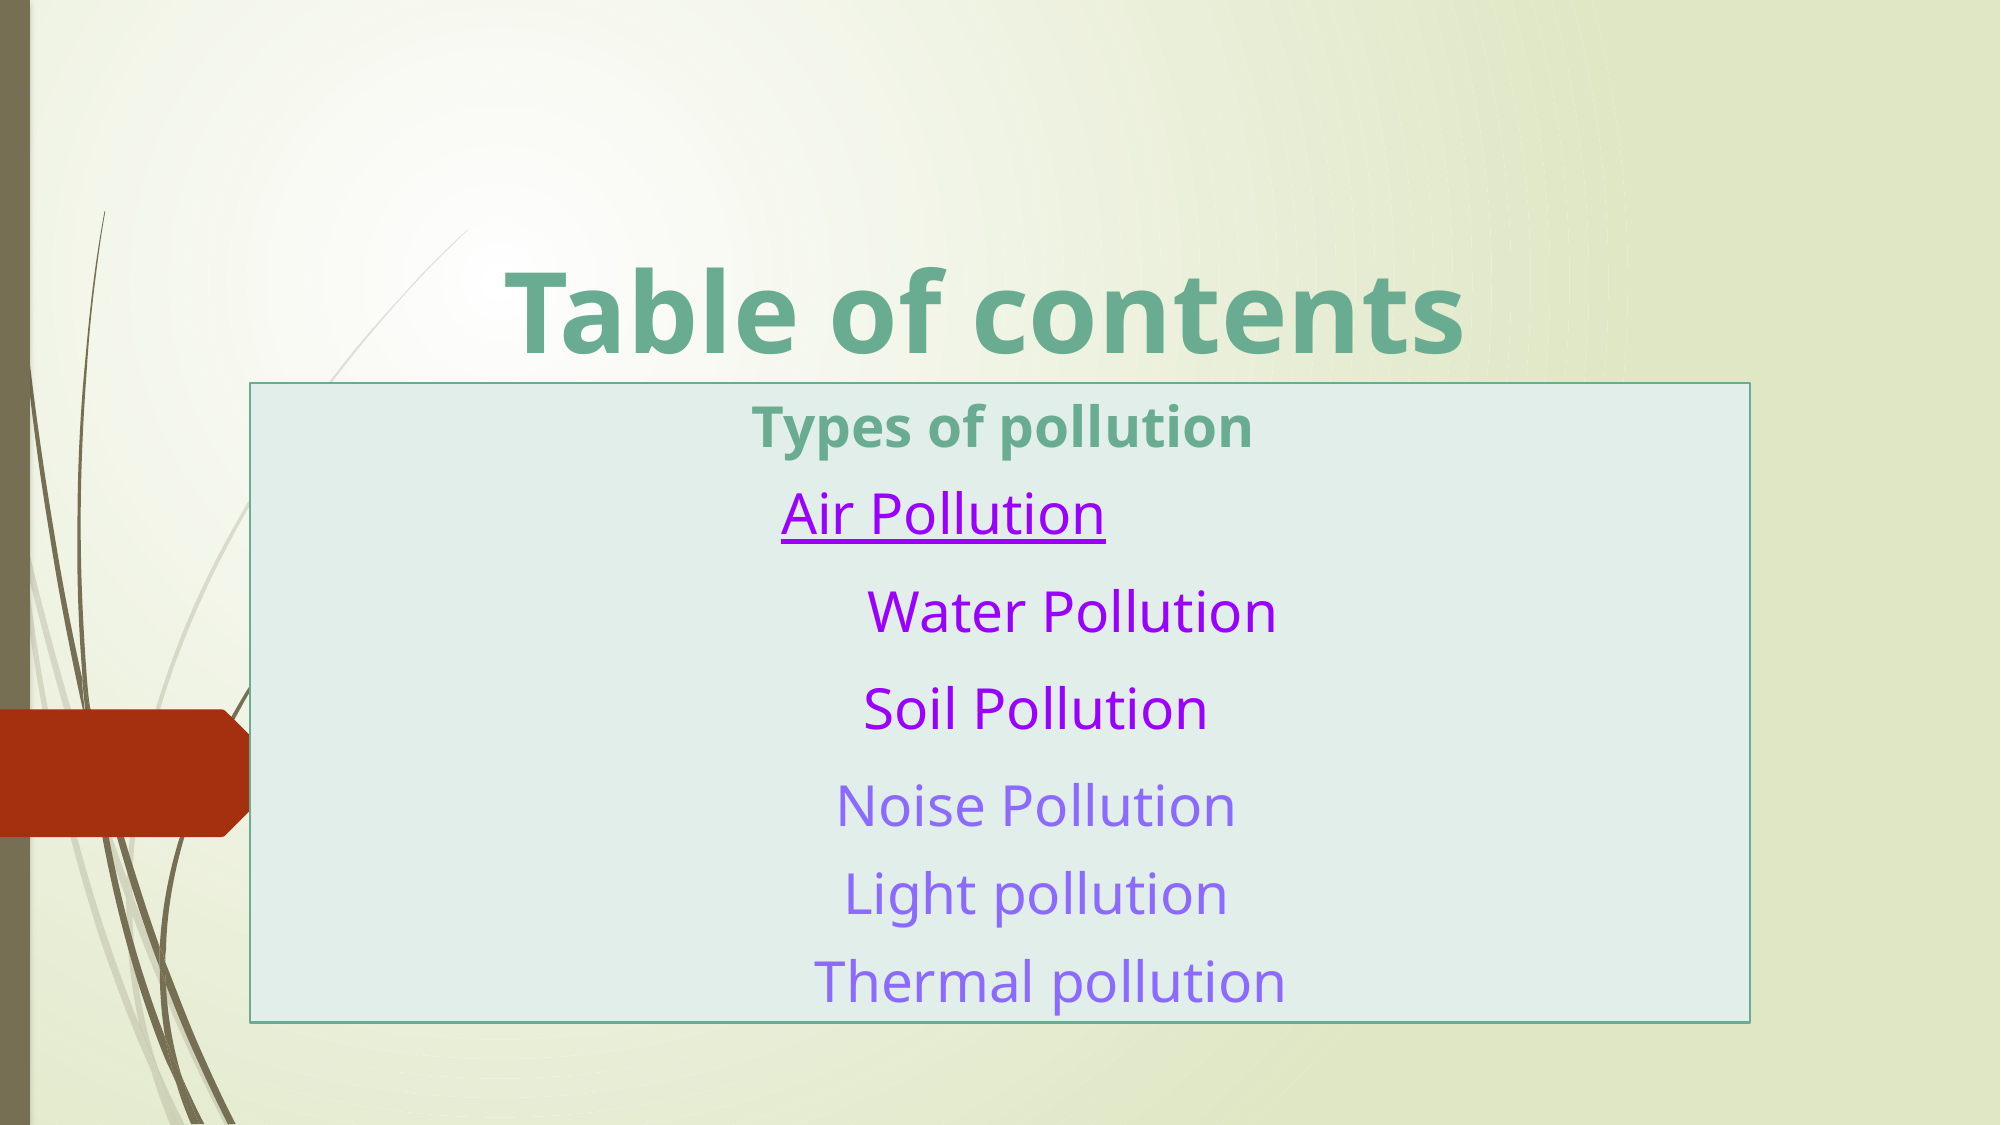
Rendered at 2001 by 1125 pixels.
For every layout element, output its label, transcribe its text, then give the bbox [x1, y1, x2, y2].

subtitle Types of pollution Air Pollution Water Pollution Soil Pollution Noise Pollution Light pollution Thermal pollution [249, 382, 1751, 1024]
title Table of contents [249, 184, 1750, 382]
